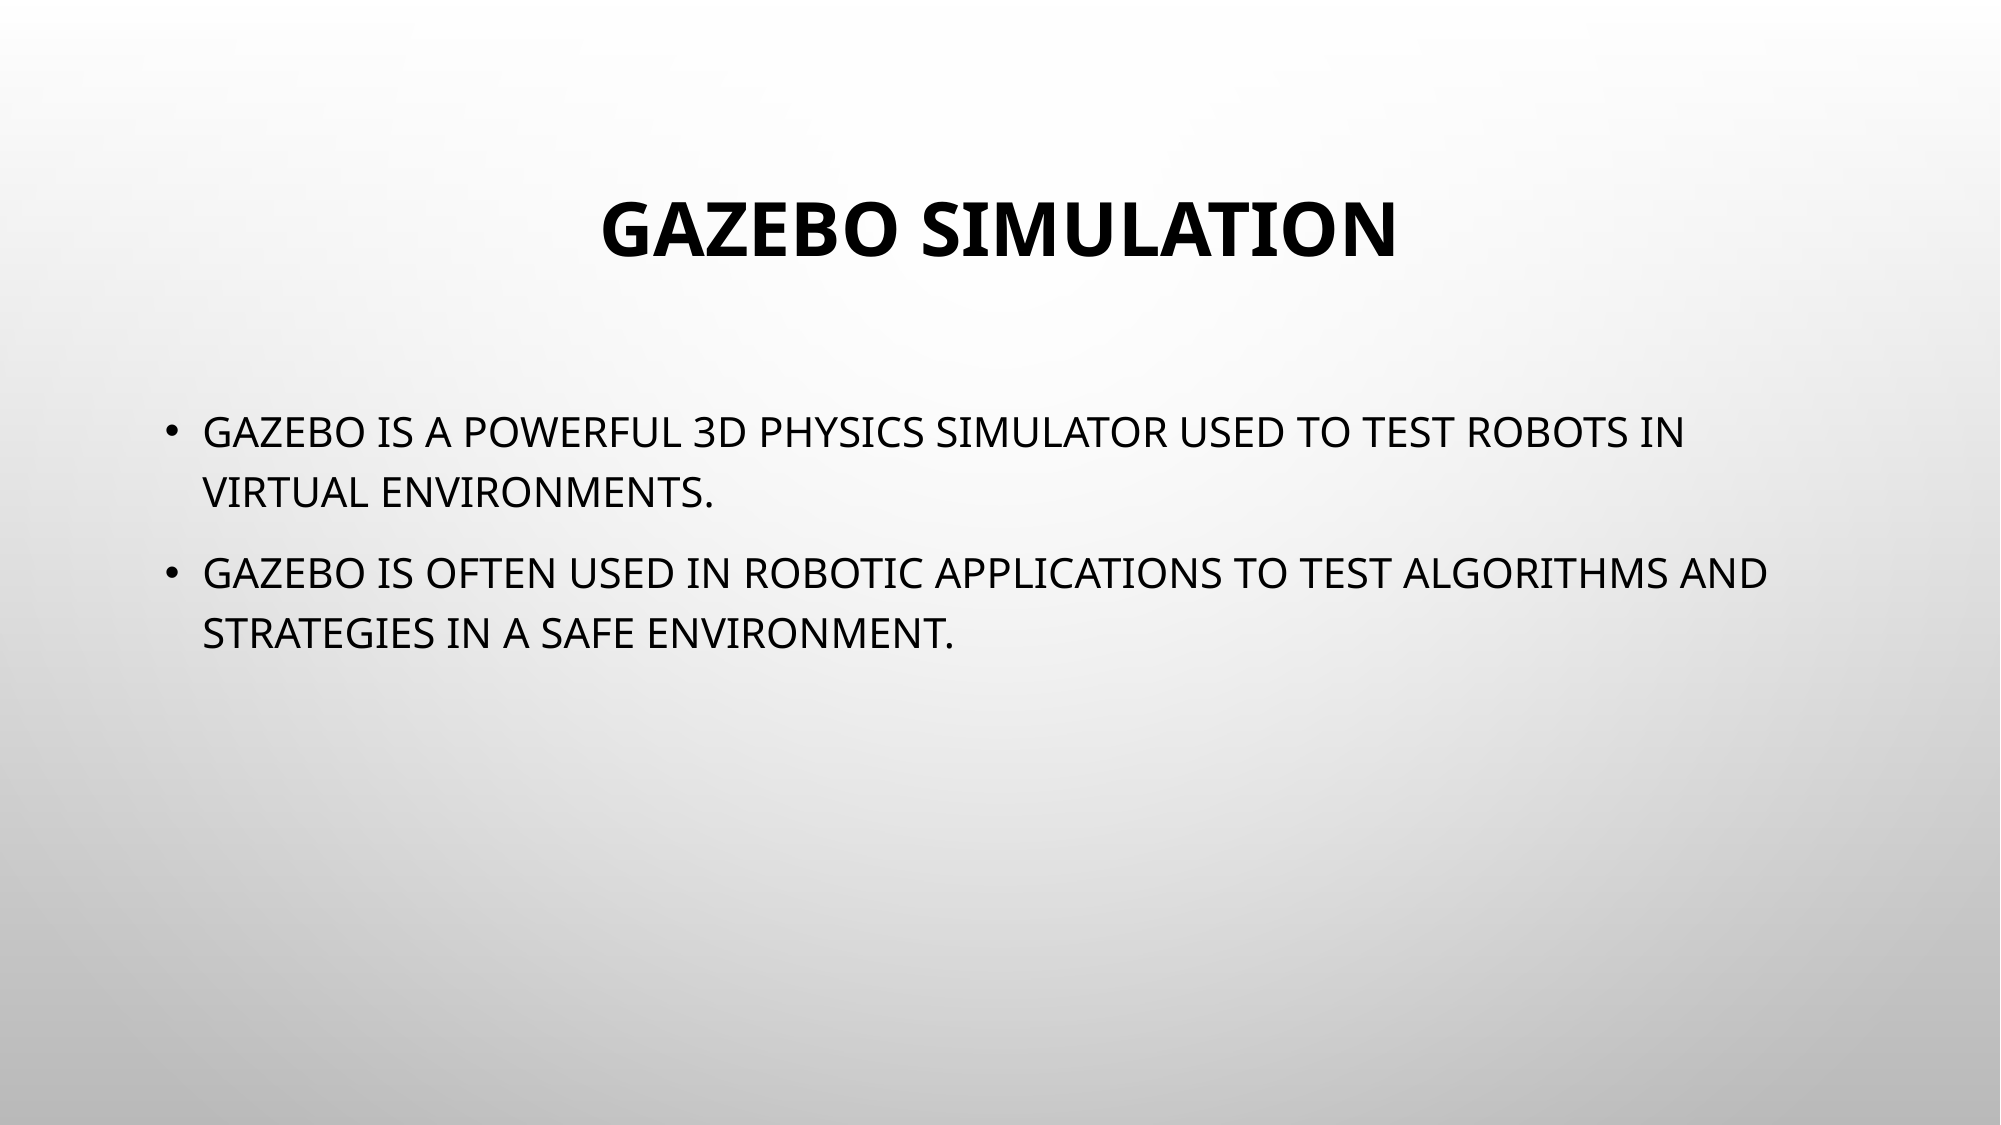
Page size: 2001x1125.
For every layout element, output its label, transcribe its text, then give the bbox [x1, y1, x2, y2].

picture [0, 0, 2000, 1125]
list Gazebo is a powerful 3D physics simulator used to test robots in virtual environments. Gazebo is often used in robotic APPLICATIONS to test algorithms and strategies in a safe environment. [149, 388, 1851, 950]
title Gazebo Simulation [149, 101, 1851, 364]
